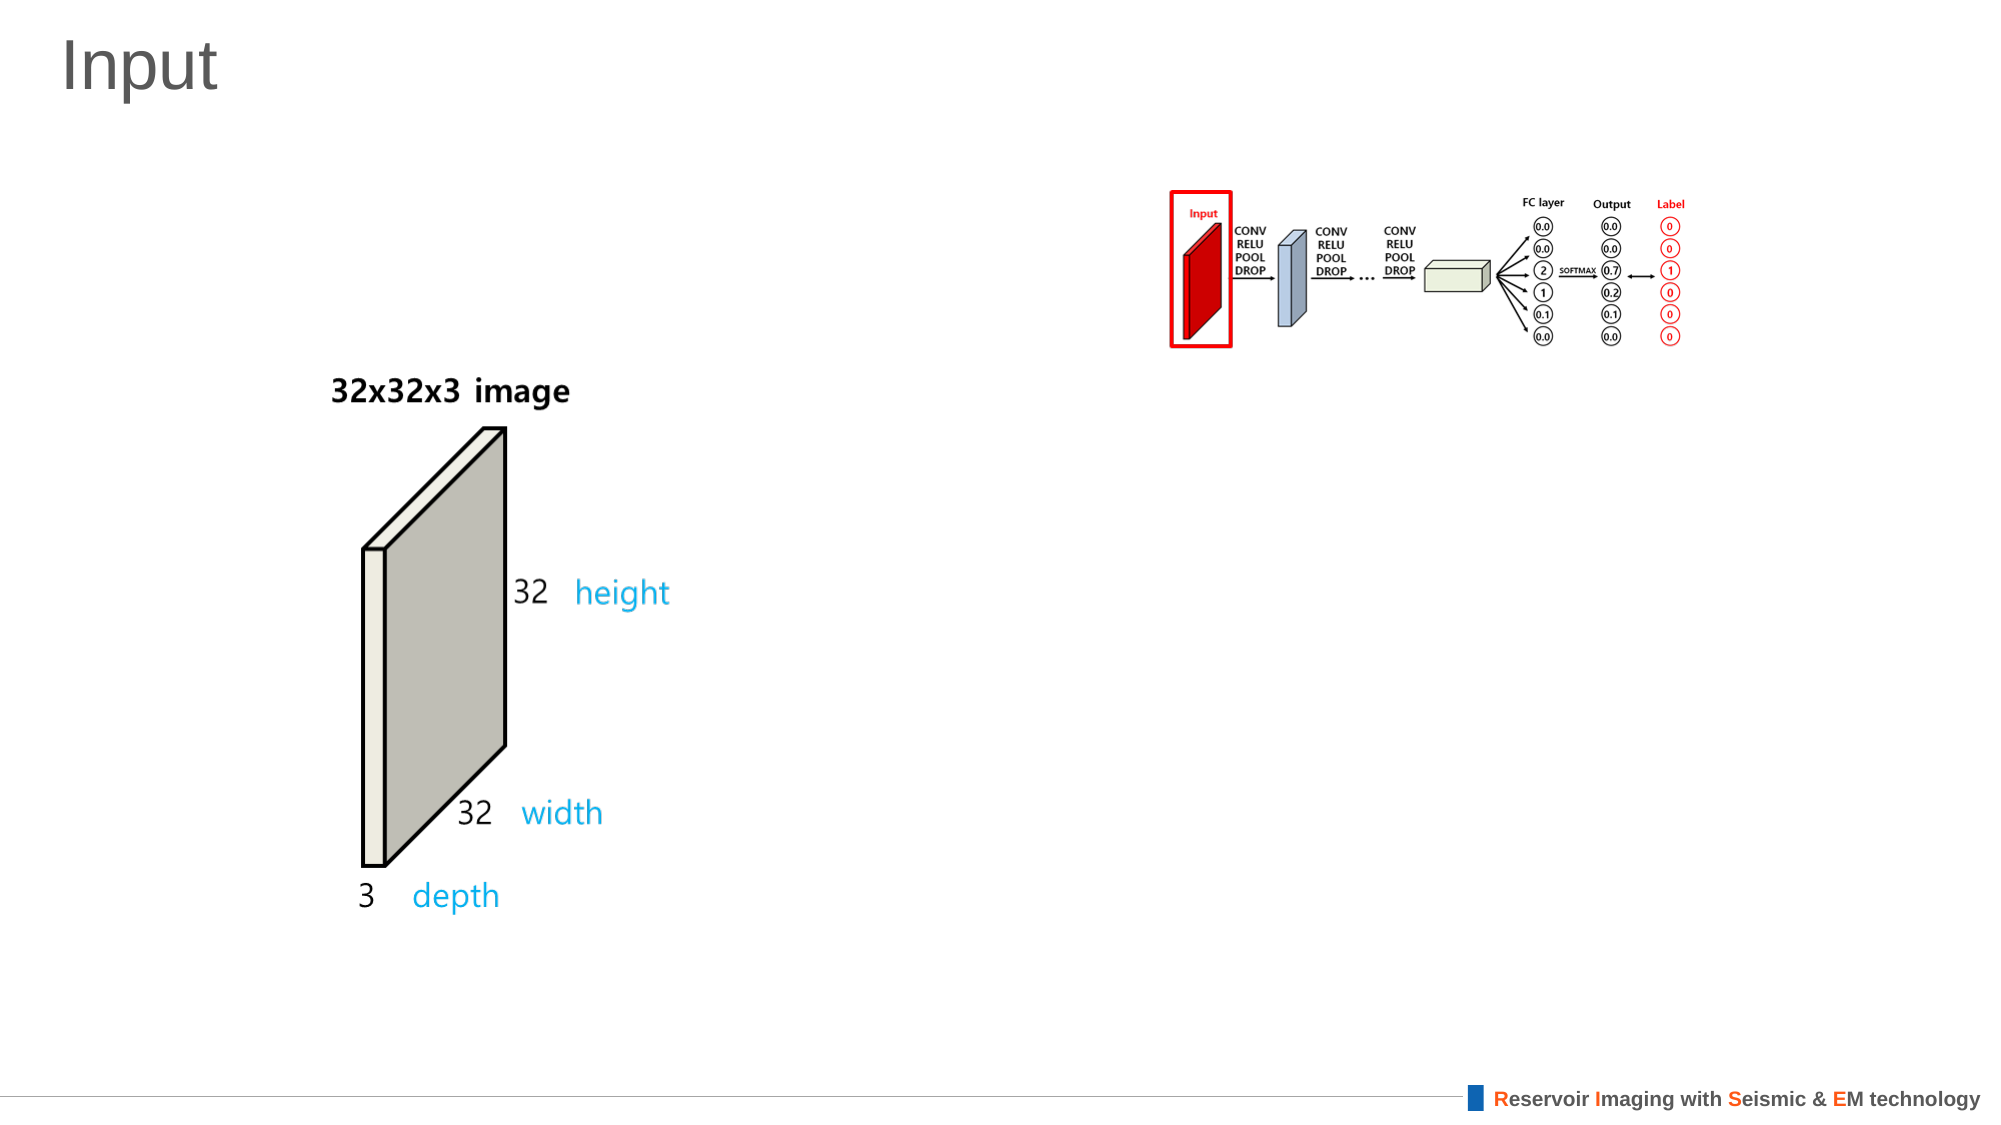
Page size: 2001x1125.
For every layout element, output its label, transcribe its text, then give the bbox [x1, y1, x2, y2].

title Input [45, 0, 1771, 134]
picture [285, 190, 1715, 935]
